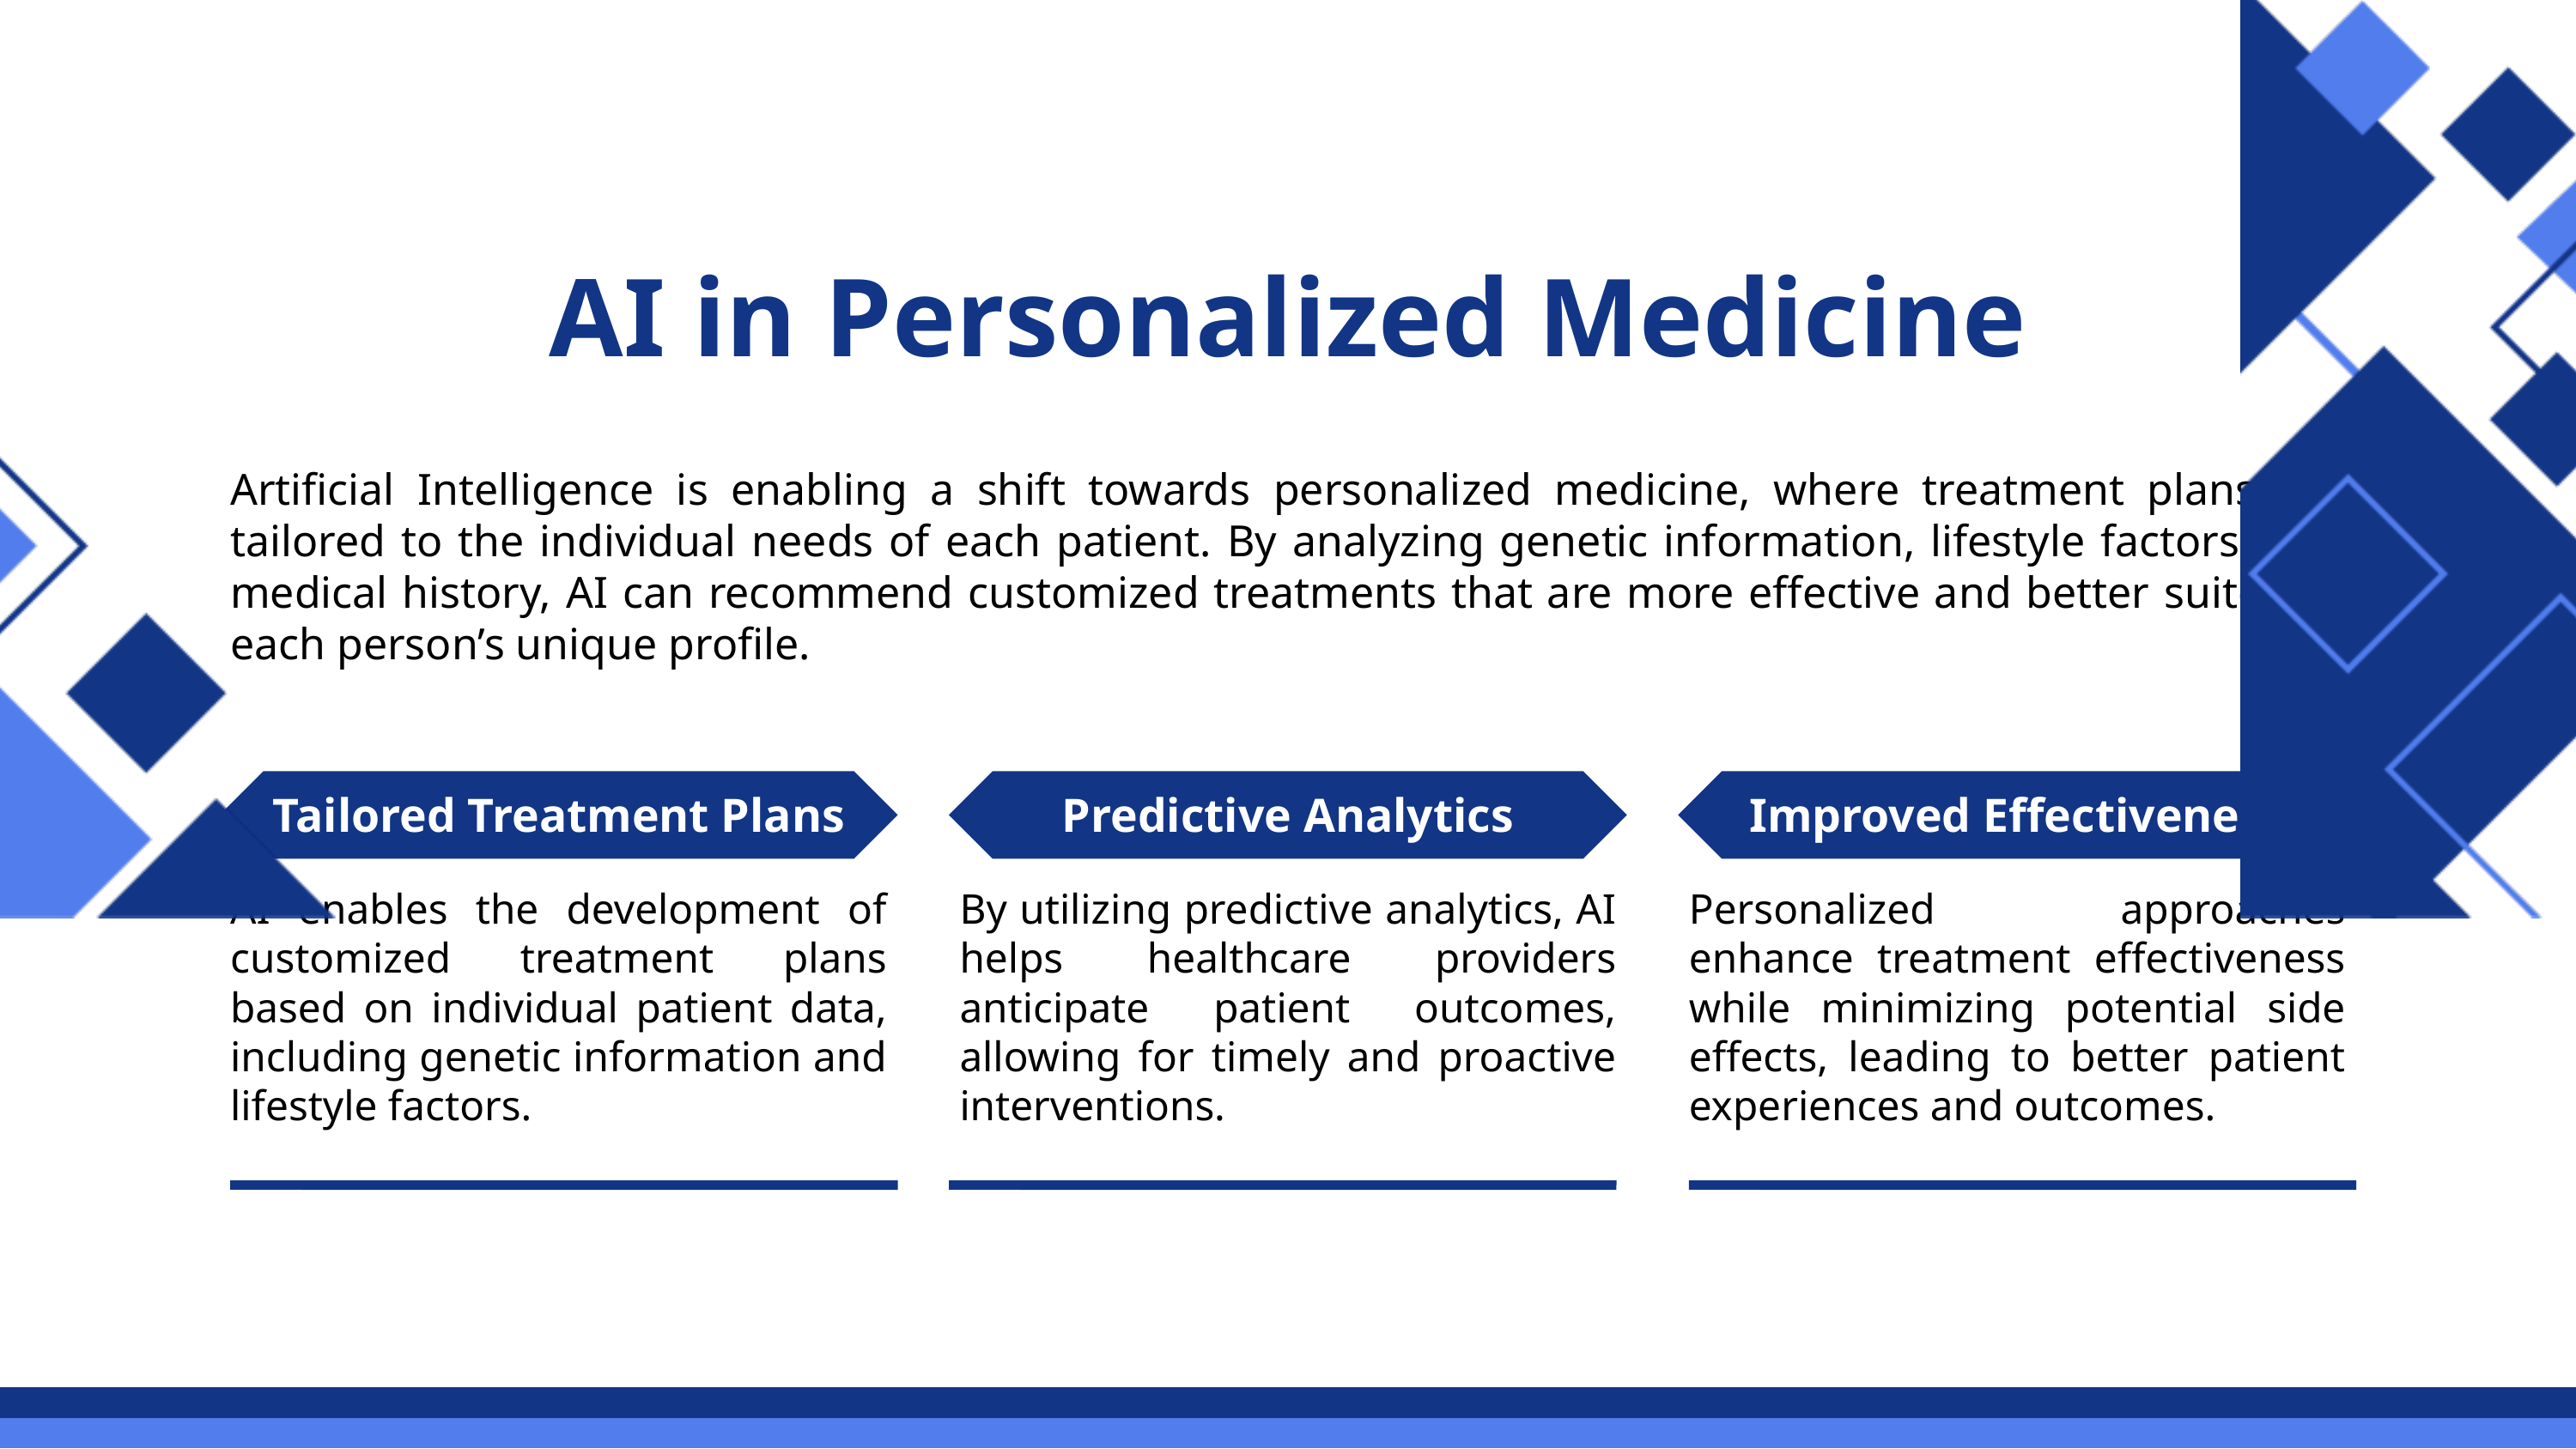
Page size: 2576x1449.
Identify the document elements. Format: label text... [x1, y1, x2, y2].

text_box AI enables the development of customized treatment plans based on individual patient data, including genetic information and lifestyle factors. [230, 882, 888, 1130]
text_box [219, 771, 898, 859]
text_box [0, 1386, 2576, 1416]
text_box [1678, 771, 2357, 859]
text_box [2240, 0, 2576, 919]
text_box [0, 1417, 2576, 1449]
text_box AI in Personalized Medicine [336, 249, 2240, 379]
text_box By utilizing predictive analytics, AI helps healthcare providers anticipate patient outcomes, allowing for timely and proactive interventions. [959, 882, 1617, 1130]
text_box Personalized approaches enhance treatment effectiveness while minimizing potential side effects, leading to better patient experiences and outcomes. [1688, 882, 2346, 1130]
text_box Artificial Intelligence is enabling a shift towards personalized medicine, where treatment plans are tailored to the individual needs of each patient. By analyzing genetic information, lifestyle factors, and medical history, AI can recommend customized treatments that are more effective and better suited to each person’s unique profile. [336, 462, 2240, 669]
text_box [0, 0, 336, 919]
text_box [948, 771, 1627, 859]
